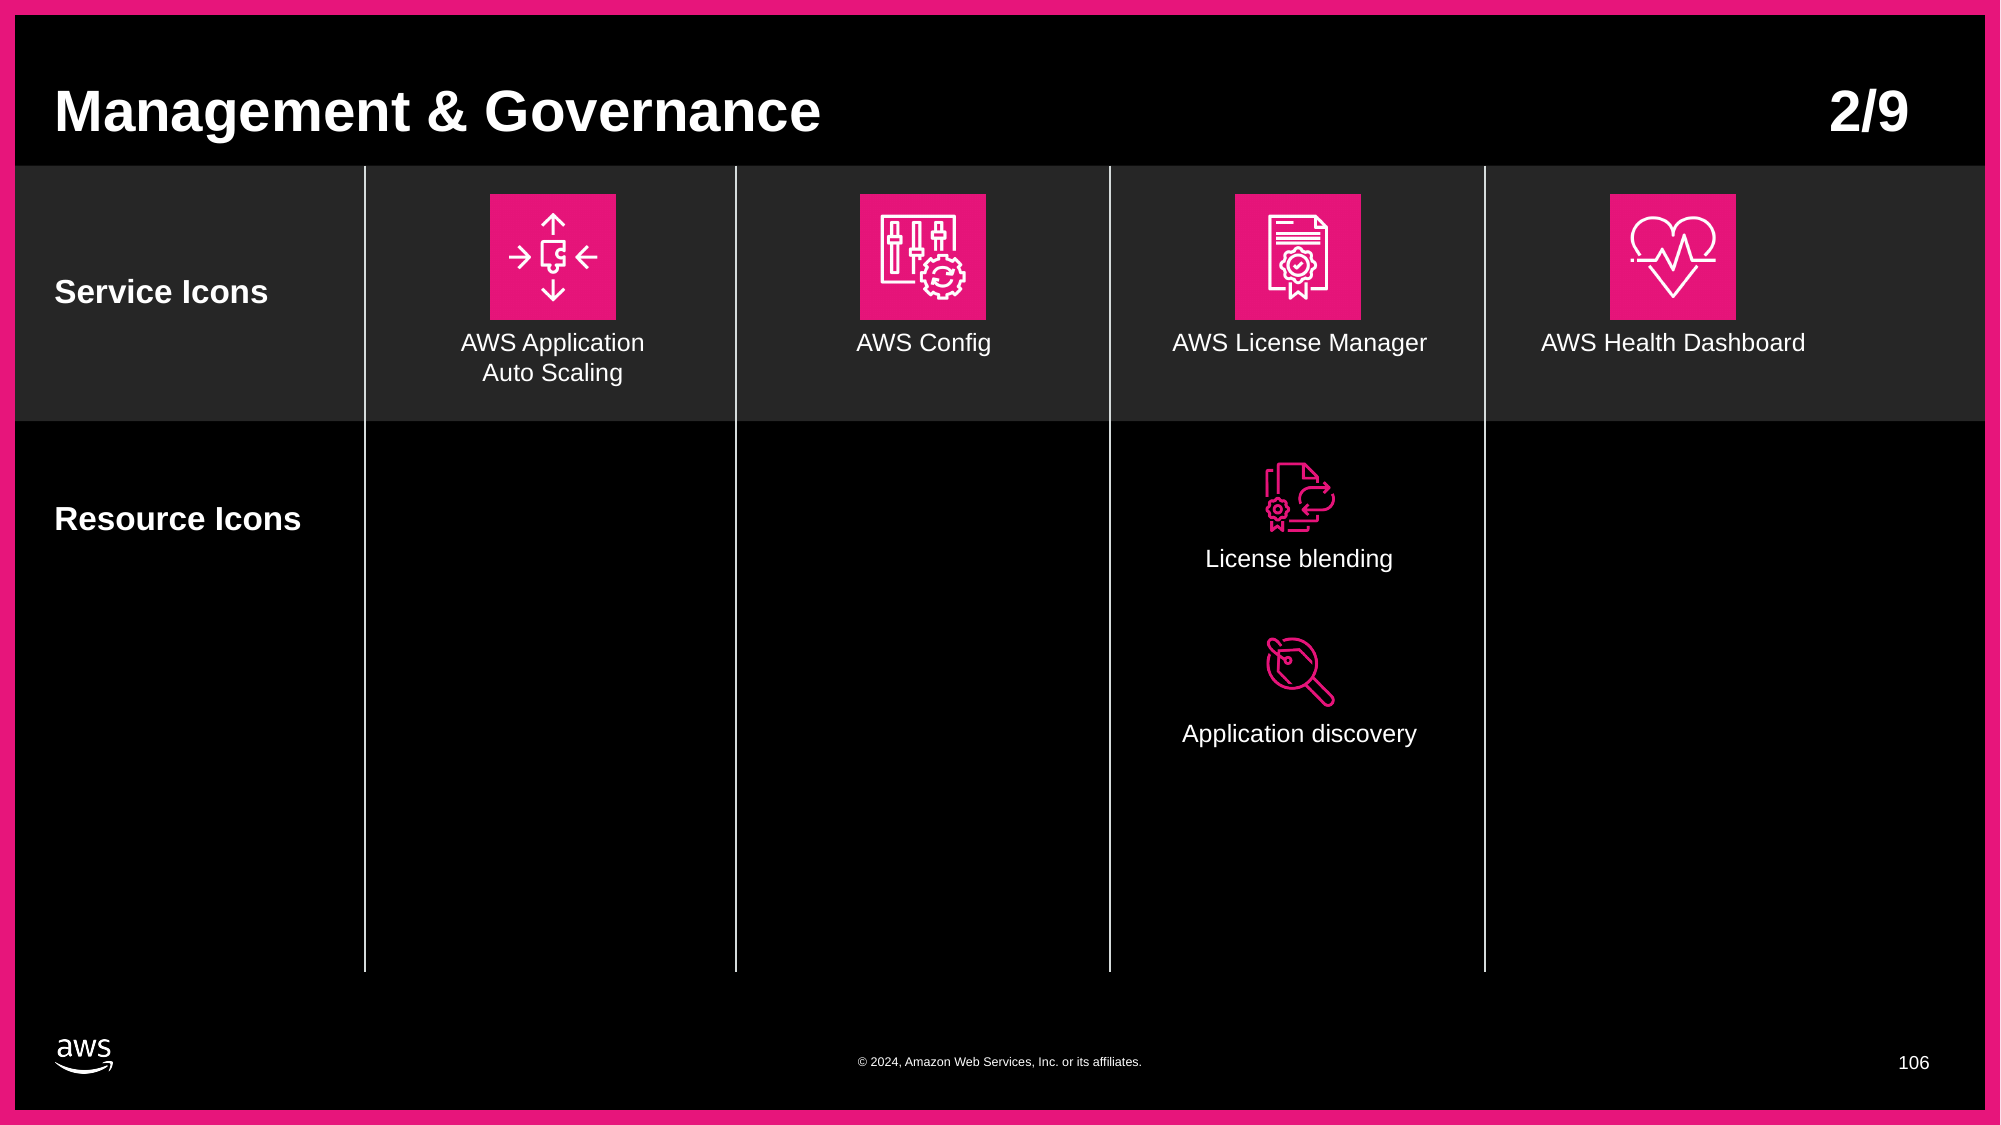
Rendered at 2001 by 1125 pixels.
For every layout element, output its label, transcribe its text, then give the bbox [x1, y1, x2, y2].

picture [490, 194, 616, 320]
footer © 2024, Amazon Web Services, Inc. or its affiliates. [662, 1031, 1338, 1092]
text_box AWS Application Auto Scaling [369, 319, 735, 394]
picture [55, 1039, 113, 1074]
picture [860, 194, 986, 320]
text_box Application discovery [1157, 709, 1442, 755]
text_box License blending [1157, 534, 1442, 580]
text_box AWS License Manager [1113, 319, 1484, 364]
picture [1262, 459, 1338, 535]
text_box AWS Config [736, 319, 1109, 364]
title Management & Governance 2/9 [39, 59, 1945, 166]
slide_number 106 [1494, 1031, 1945, 1092]
picture [1235, 194, 1361, 320]
text_box AWS Health Dashboard [1493, 319, 1855, 364]
picture [1262, 634, 1338, 710]
picture [1610, 194, 1736, 320]
